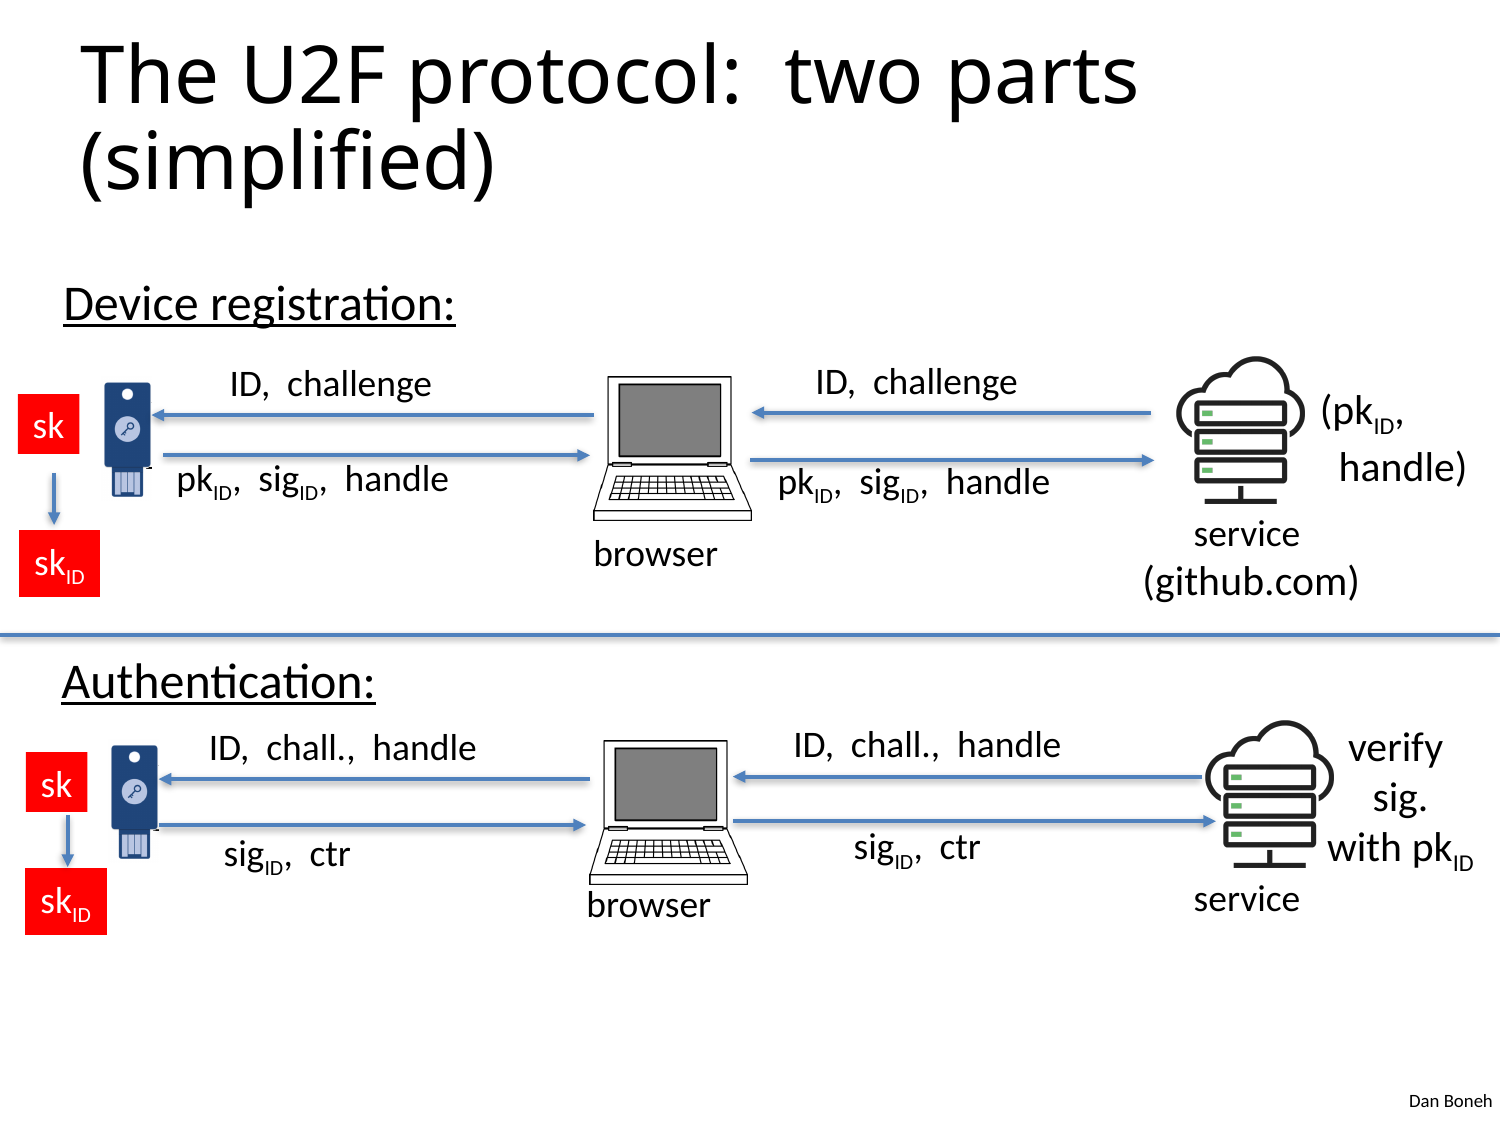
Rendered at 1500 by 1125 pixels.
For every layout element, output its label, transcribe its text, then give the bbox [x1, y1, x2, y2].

text_box verify sig. with pkID [1312, 712, 1489, 884]
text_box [732, 814, 1217, 876]
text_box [749, 449, 1171, 511]
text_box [151, 351, 594, 416]
text_box (pkID, handle) [1310, 375, 1485, 497]
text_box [751, 349, 1151, 413]
text_box sk [17, 394, 80, 454]
text_box Authentication: [46, 645, 1397, 744]
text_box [158, 820, 587, 882]
list Device registration: [48, 262, 1399, 366]
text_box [17, 472, 102, 592]
text_box browser [578, 521, 734, 582]
text_box service [1178, 876, 1325, 927]
picture [100, 376, 152, 501]
picture [1175, 356, 1306, 504]
title The U2F protocol: two parts (simplified) [65, 27, 1416, 215]
text_box service (github.com) [1127, 501, 1376, 611]
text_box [23, 814, 109, 930]
text_box browser [571, 890, 727, 933]
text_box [161, 446, 594, 508]
picture [1204, 720, 1335, 868]
text_box sk [25, 752, 88, 812]
picture [107, 738, 159, 863]
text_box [732, 712, 1203, 777]
picture [593, 376, 752, 521]
picture [589, 740, 748, 885]
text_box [158, 715, 591, 780]
